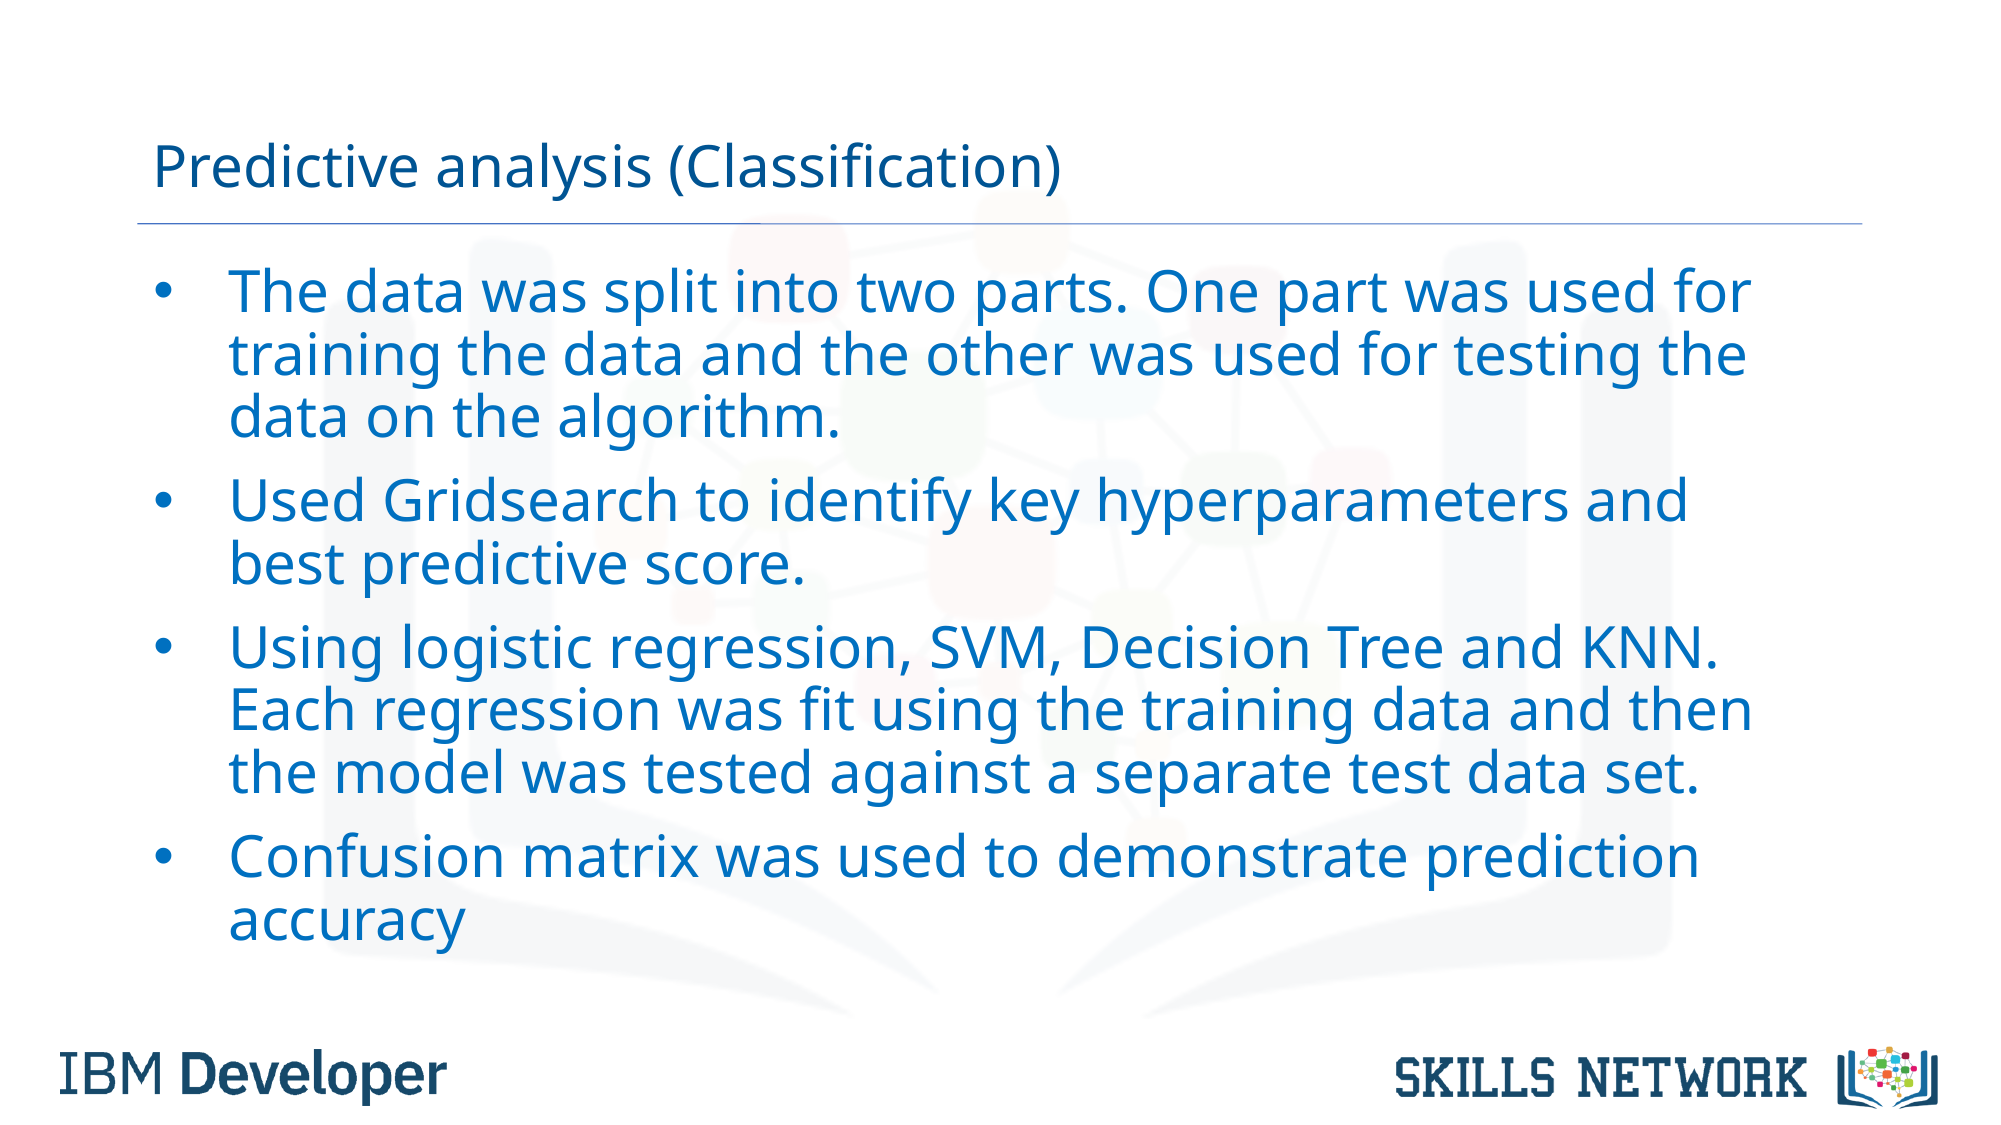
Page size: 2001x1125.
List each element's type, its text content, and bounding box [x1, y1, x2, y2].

picture [55, 1045, 459, 1108]
list The data was split into two parts. One part was used for training the data and the other was used for testing the data on the algorithm. Used Gridsearch to identify key hyperparameters and best predictive score. Using logistic regression, SVM, Decision Tree and KNN. Each regression was fit using the training data and then the model was tested against a separate test data set. Confusion matrix was used to demonstrate prediction accuracy [138, 254, 1785, 1014]
picture [1390, 1045, 1945, 1111]
title Predictive analysis (Classification) [137, 59, 1863, 278]
